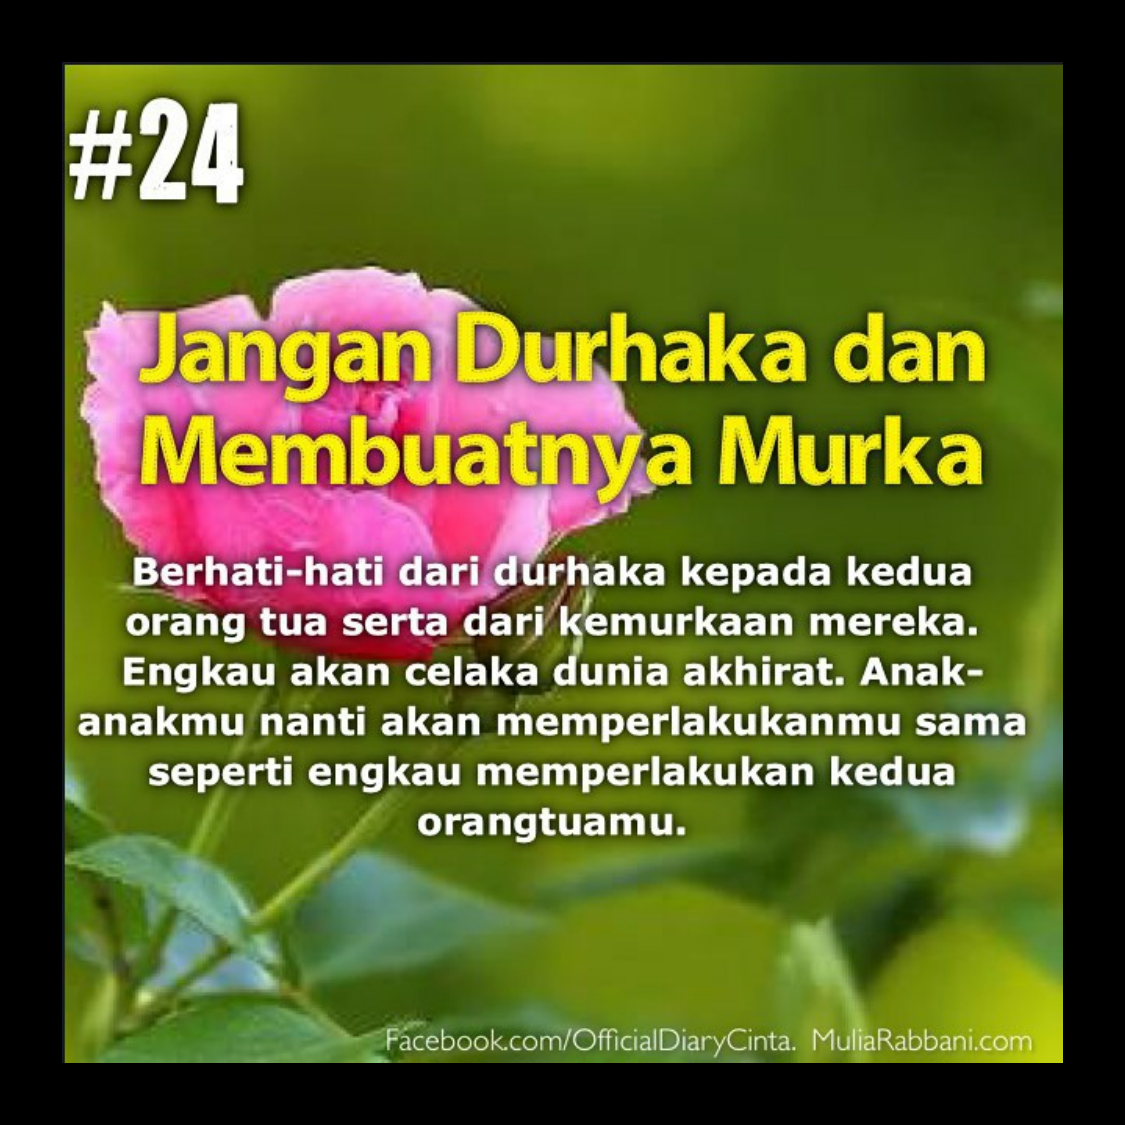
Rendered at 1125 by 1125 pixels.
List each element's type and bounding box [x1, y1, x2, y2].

picture [62, 62, 1063, 1063]
